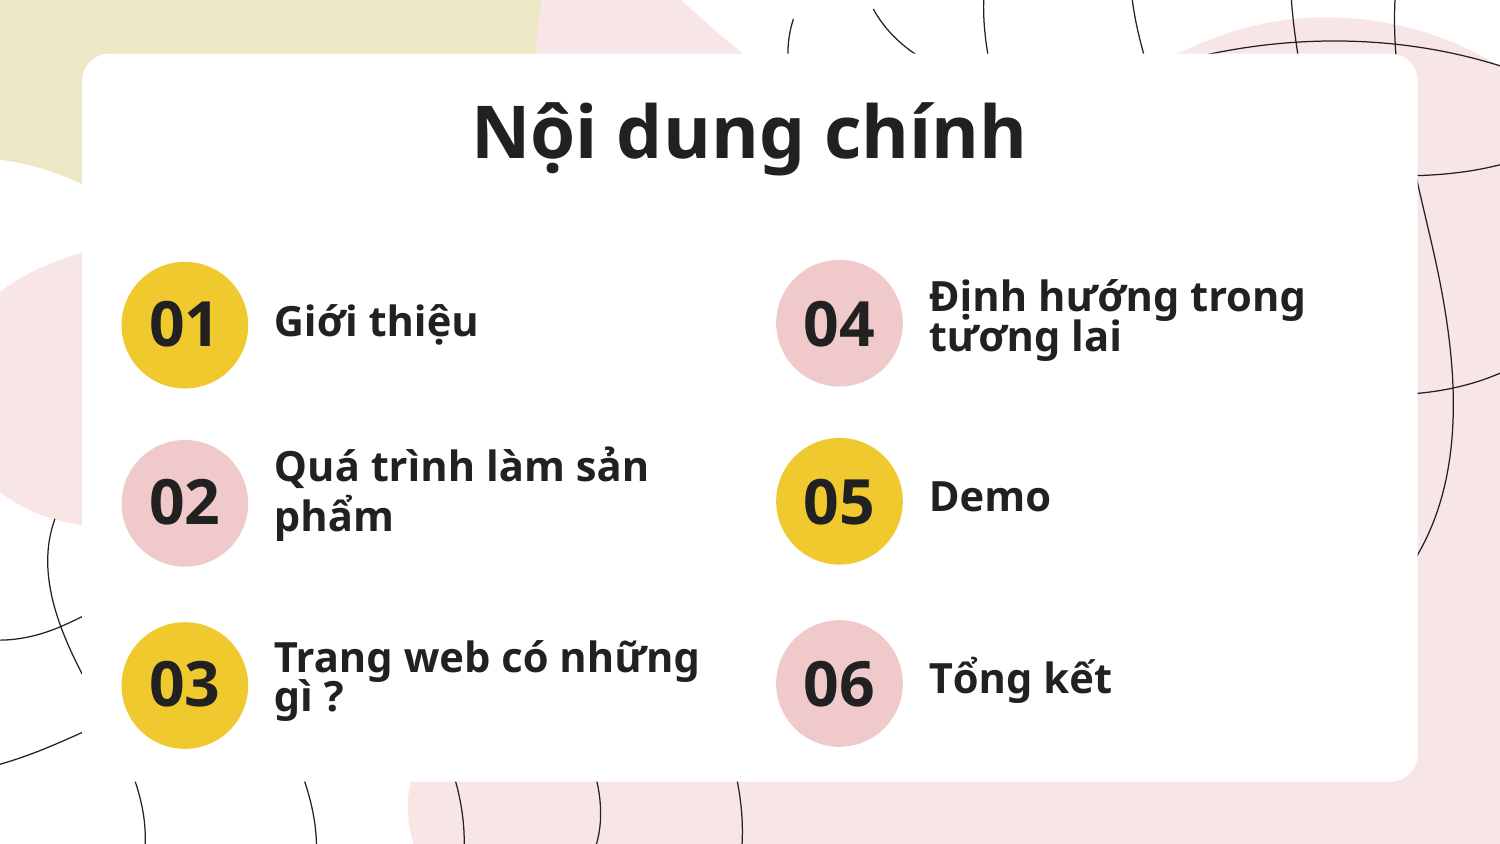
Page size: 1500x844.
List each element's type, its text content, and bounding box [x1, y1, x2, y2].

title Demo [928, 478, 1379, 521]
title Quá trình làm sản phẩm [274, 439, 724, 482]
title 01 [129, 263, 241, 379]
text_box [809, 557, 870, 565]
text_box [776, 654, 783, 713]
text_box [809, 379, 870, 387]
text_box [151, 557, 219, 567]
text_box [151, 379, 219, 389]
text_box [241, 295, 249, 355]
title Tổng kết [928, 660, 1379, 703]
title 03 [129, 623, 241, 739]
text_box [817, 437, 862, 442]
text_box [241, 474, 249, 533]
title 04 [783, 263, 896, 379]
text_box [121, 295, 129, 355]
text_box [121, 473, 129, 534]
text_box [776, 294, 783, 352]
text_box [121, 655, 129, 716]
title 02 [129, 442, 241, 557]
title 05 [783, 442, 896, 557]
text_box [819, 259, 860, 263]
title Nội dung chính [116, 85, 1383, 180]
text_box [896, 294, 903, 352]
text_box [896, 472, 903, 530]
title Định hướng trong tương lai [928, 299, 1379, 341]
text_box [809, 739, 870, 747]
title Giới thiệu [273, 304, 724, 347]
title 06 [783, 623, 896, 739]
text_box [150, 739, 219, 749]
title Trang web có những gì ? [273, 640, 724, 682]
text_box [241, 656, 249, 715]
text_box [776, 472, 783, 530]
text_box [896, 654, 903, 713]
